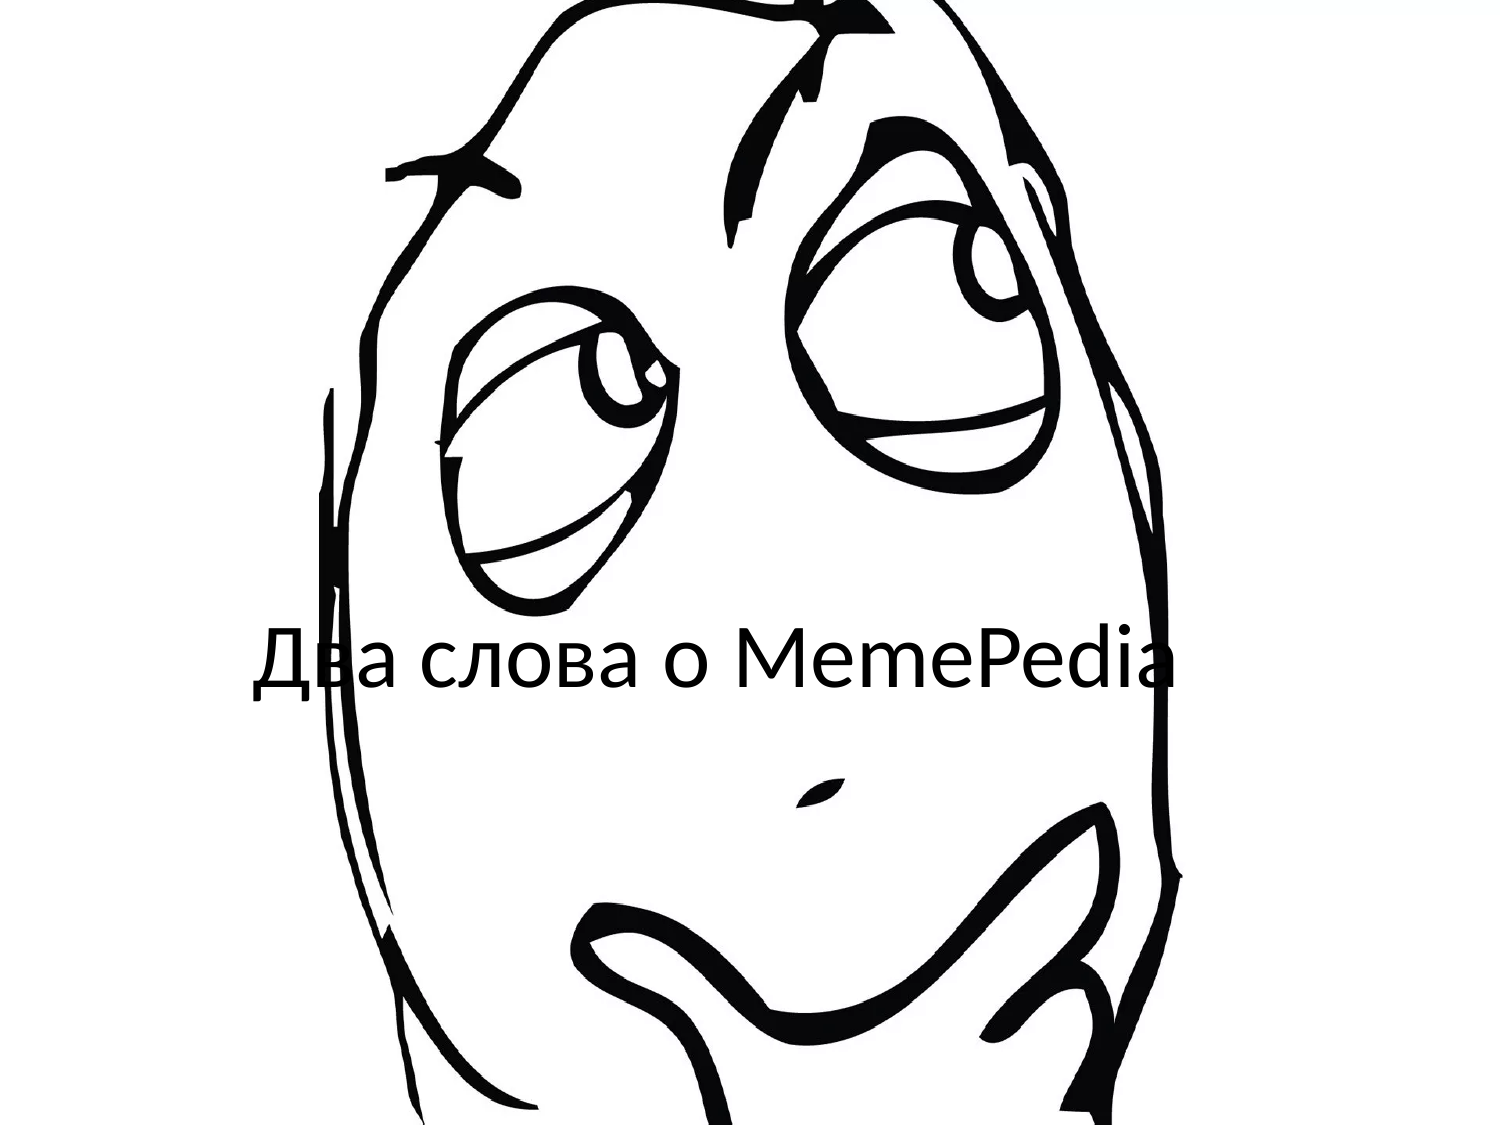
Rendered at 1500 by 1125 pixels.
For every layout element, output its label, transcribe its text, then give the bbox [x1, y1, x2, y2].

picture [0, 0, 1500, 1125]
title Два слова о MemePedia [41, 290, 1392, 1012]
